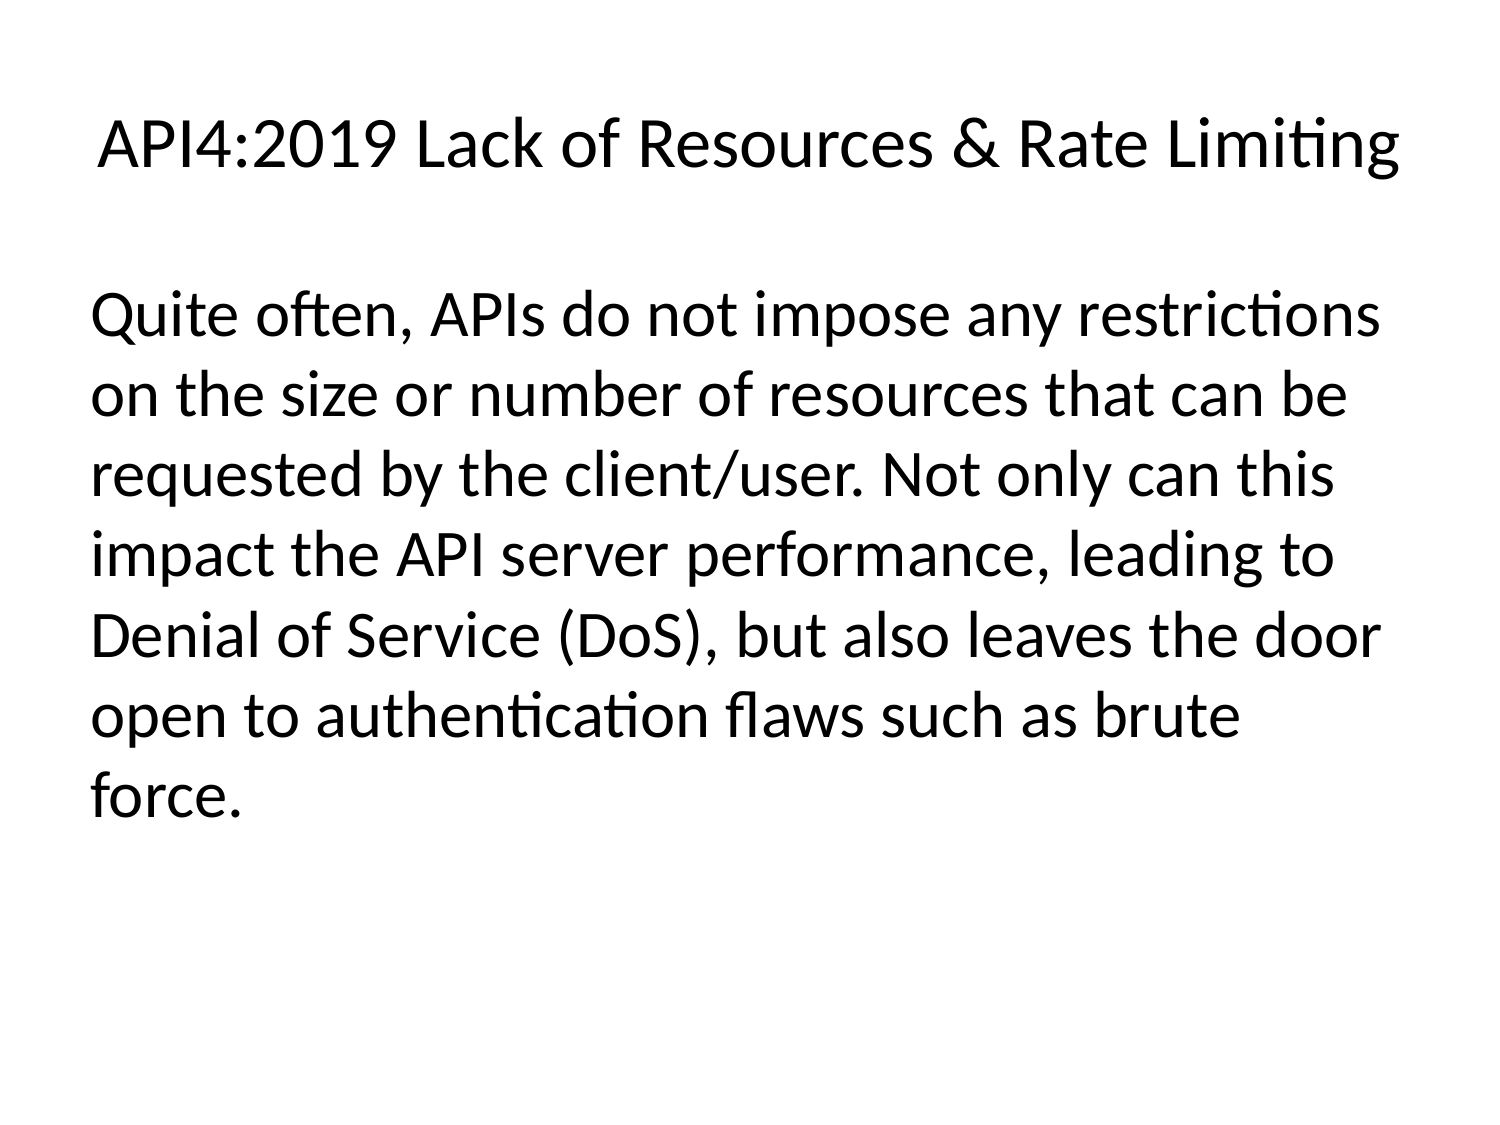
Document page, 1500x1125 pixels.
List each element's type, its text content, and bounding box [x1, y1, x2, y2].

list Quite often, APIs do not impose any restrictions on the size or number of resources that can be requested by the client/user. Not only can this impact the API server performance, leading to Denial of Service (DoS), but also leaves the door open to authentication flaws such as brute force. [75, 262, 1425, 1005]
title API4:2019 Lack of Resources & Rate Limiting [75, 45, 1425, 233]
